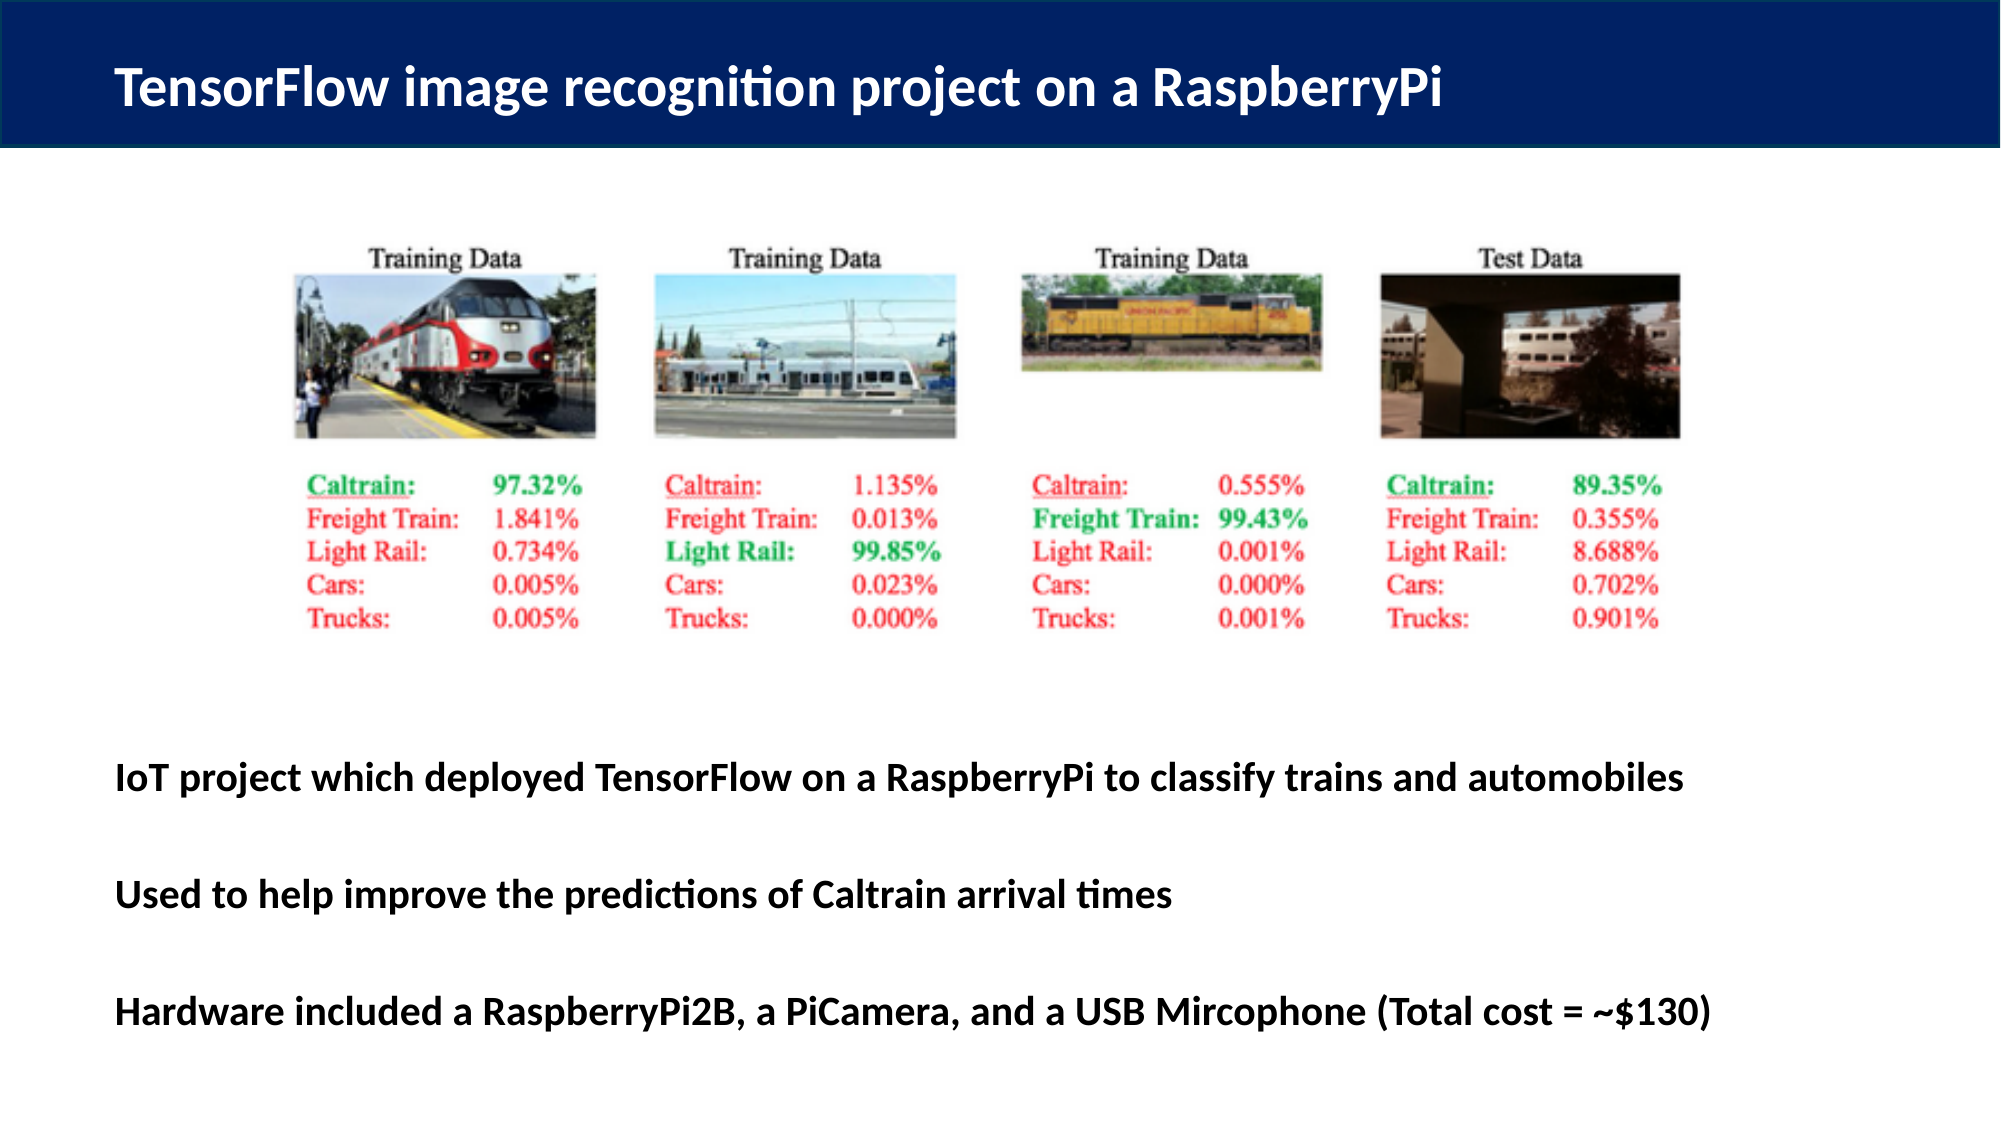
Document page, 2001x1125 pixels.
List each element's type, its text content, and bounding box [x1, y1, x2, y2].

title TensorFlow image recognition project on a RaspberryPi [99, 19, 1900, 146]
picture [237, 220, 1750, 665]
list IoT project which deployed TensorFlow on a RaspberryPi to classify trains and automobiles Used to help improve the predictions of Caltrain arrival times Hardware included a RaspberryPi2B, a PiCamera, and a USB Mircophone (Total cost = ~$130) [99, 742, 1900, 1064]
